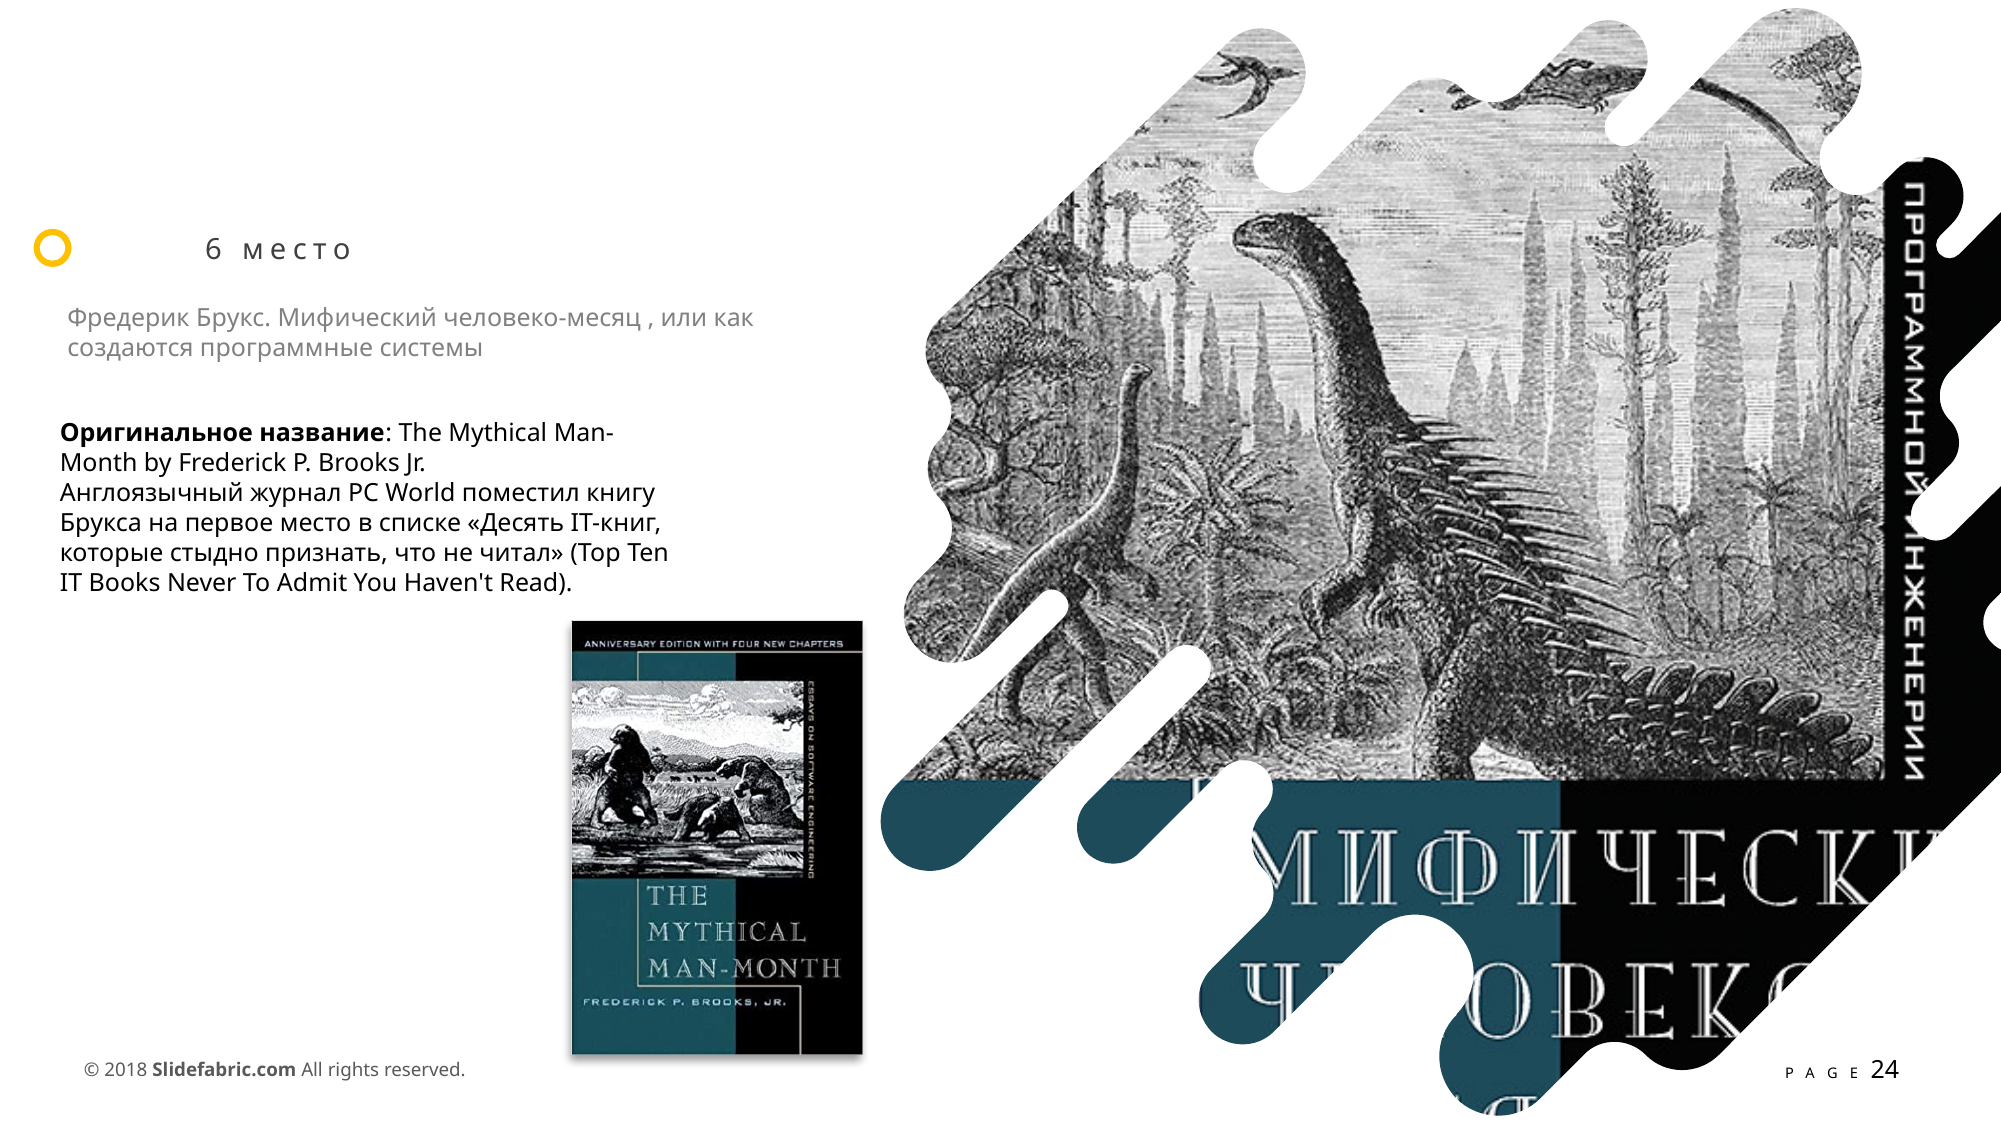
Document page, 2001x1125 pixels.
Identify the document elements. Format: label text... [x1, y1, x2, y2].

text_box [33, 228, 72, 267]
picture [571, 620, 863, 1055]
text_box Фредерик Брукс. Мифический человеко-месяц , или как создаются программные системы [52, 294, 784, 369]
text_box 6 место [190, 222, 366, 273]
text_box Оригинальное название: The Mythical Man-Month by Frederick P. Brooks Jr. Англоязычный журнал PC World поместил книгу Брукса на первое место в списке «Десять IT-книг, которые стыдно признать, что не читал» (Top Ten IT Books Never To Admit You Haven't Read). [45, 409, 700, 604]
picture [880, 8, 2001, 1116]
